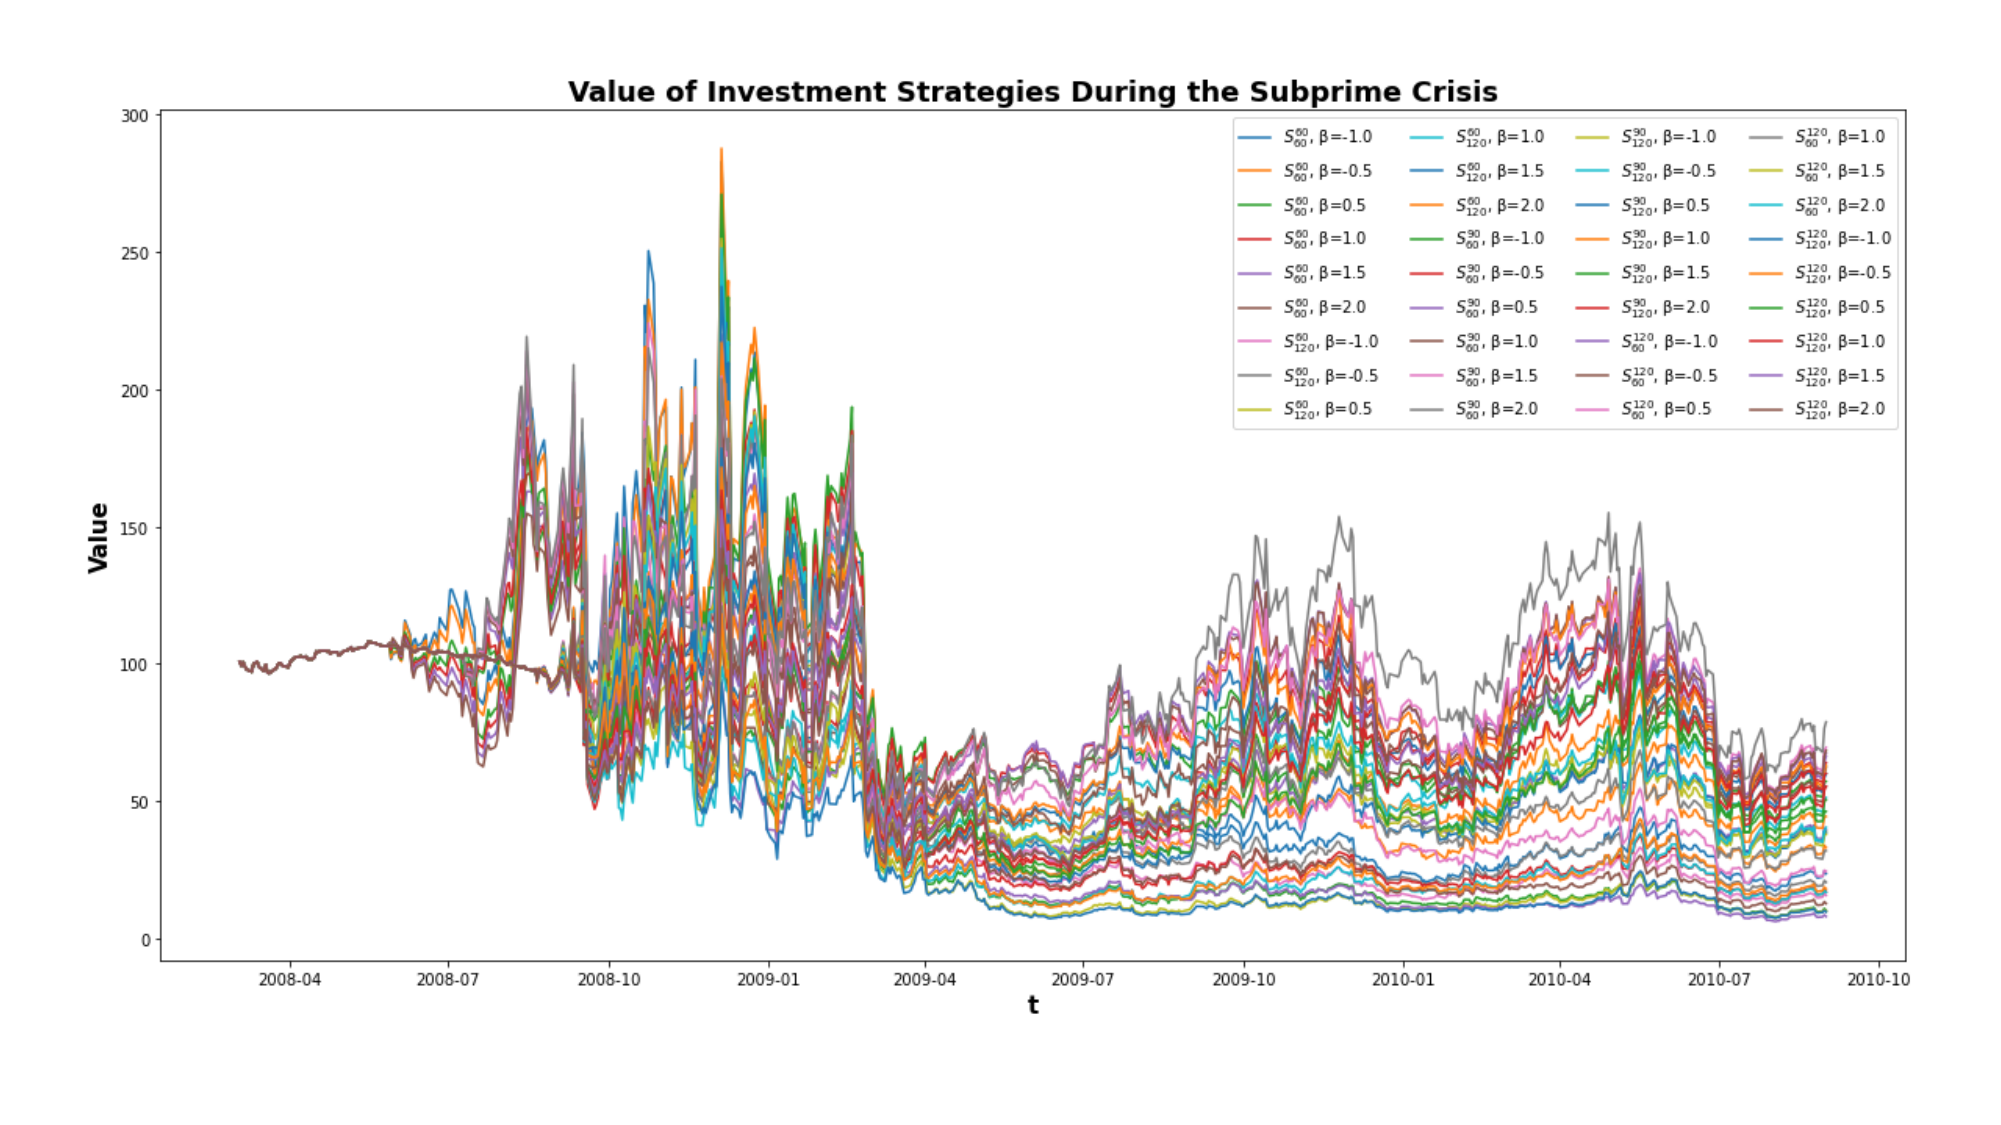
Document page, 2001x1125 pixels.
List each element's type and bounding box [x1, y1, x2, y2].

picture [79, 69, 1921, 1028]
